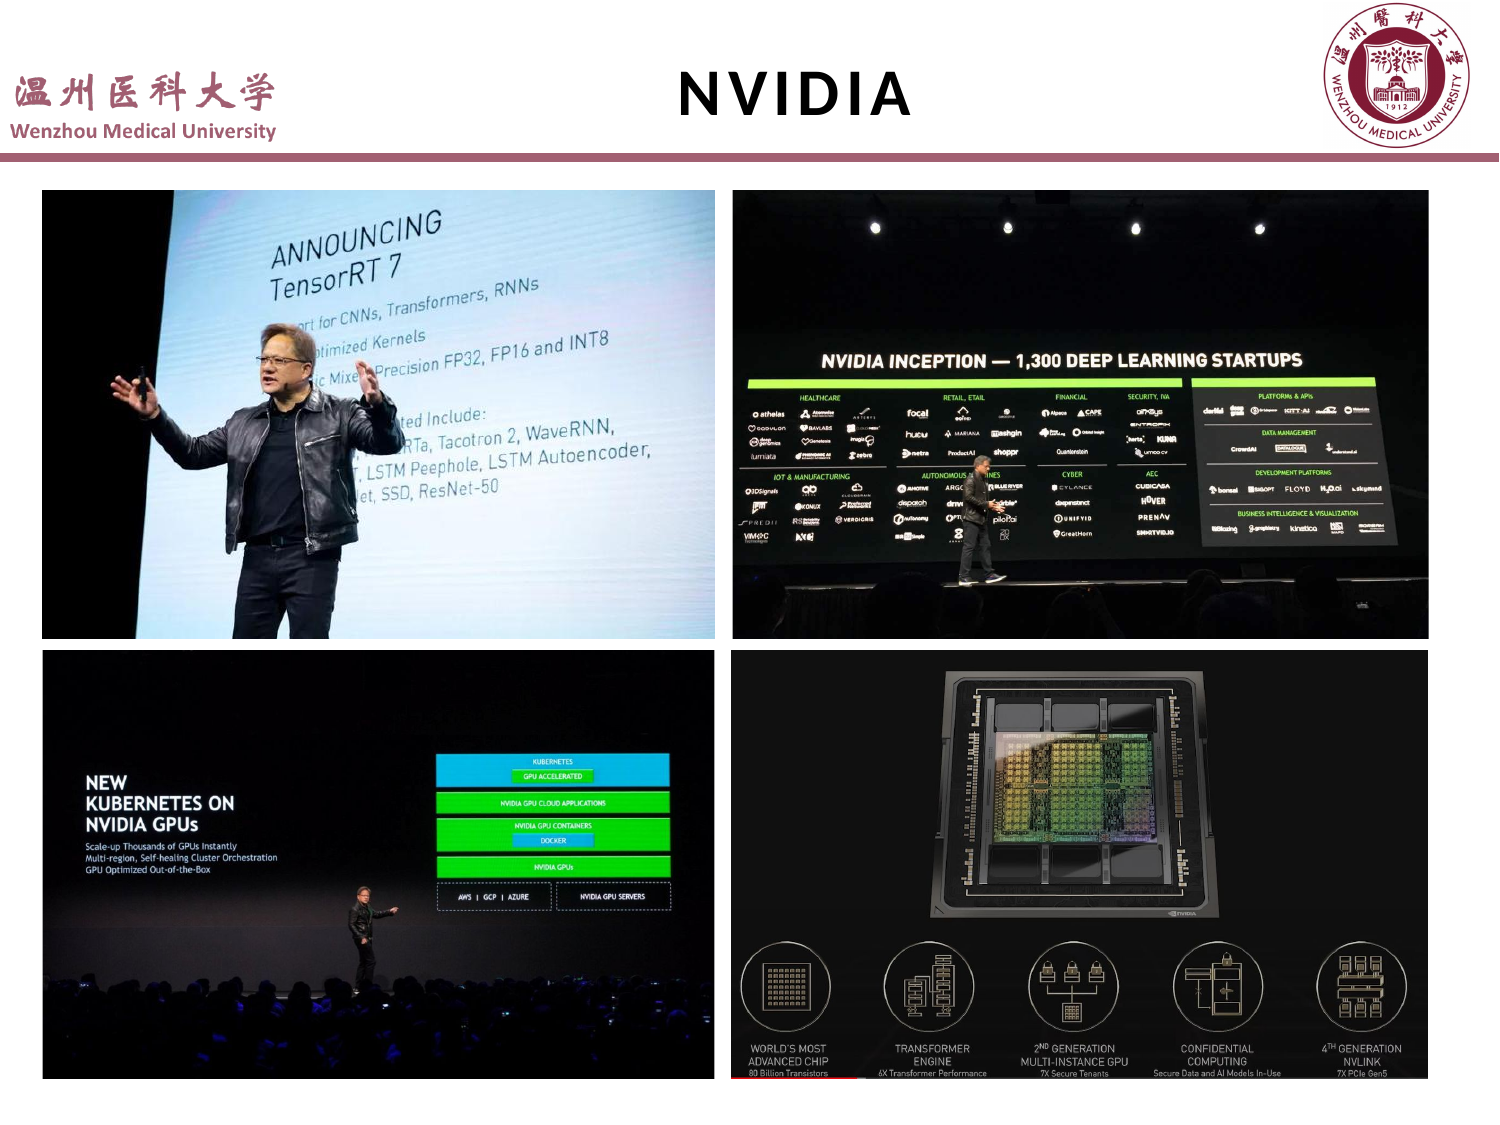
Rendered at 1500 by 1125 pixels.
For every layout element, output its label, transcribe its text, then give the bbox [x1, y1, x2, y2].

picture [42, 190, 715, 639]
text_box NVIDIA [227, 41, 1363, 137]
picture [0, 49, 288, 157]
picture [42, 650, 715, 1079]
picture [732, 190, 1429, 639]
picture [1323, 2, 1471, 149]
picture [731, 650, 1428, 1079]
